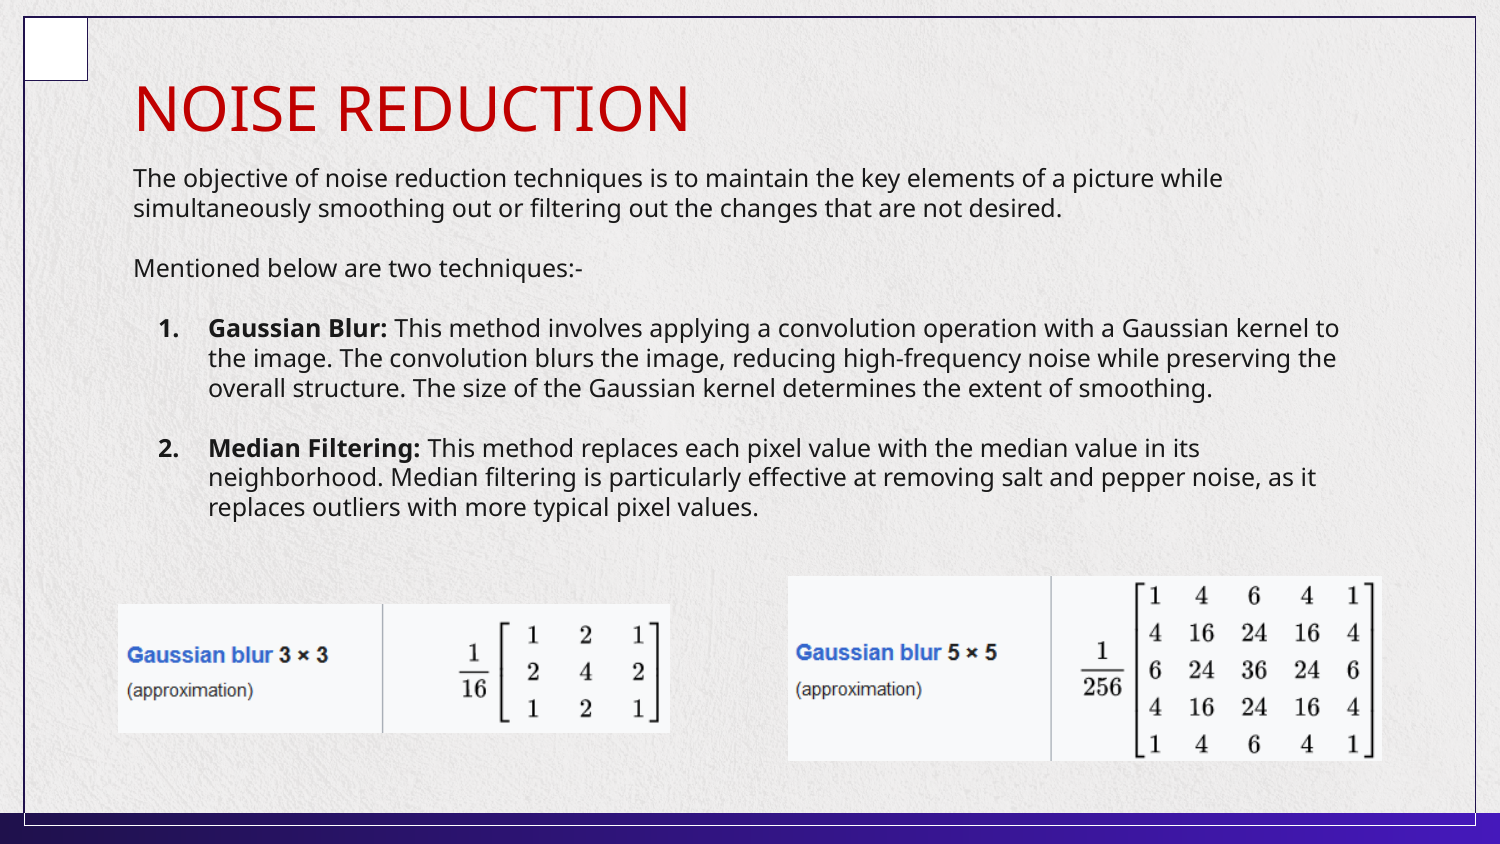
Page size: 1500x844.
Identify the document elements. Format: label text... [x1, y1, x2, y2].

title NOISE REDUCTION [118, 53, 1382, 147]
picture [0, 0, 1500, 844]
subtitle The objective of noise reduction techniques is to maintain the key elements of a picture while simultaneously smoothing out or filtering out the changes that are not desired. Mentioned below are two techniques:- Gaussian Blur: This method involves applying a convolution operation with a Gaussian kernel to the image. The convolution blurs the image, reducing high-frequency noise while preserving the overall structure. The size of the Gaussian kernel determines the extent of smoothing. Median Filtering: This method replaces each pixel value with the median value in its neighborhood. Median filtering is particularly effective at removing salt and pepper noise, as it replaces outliers with more typical pixel values. [118, 147, 1382, 771]
